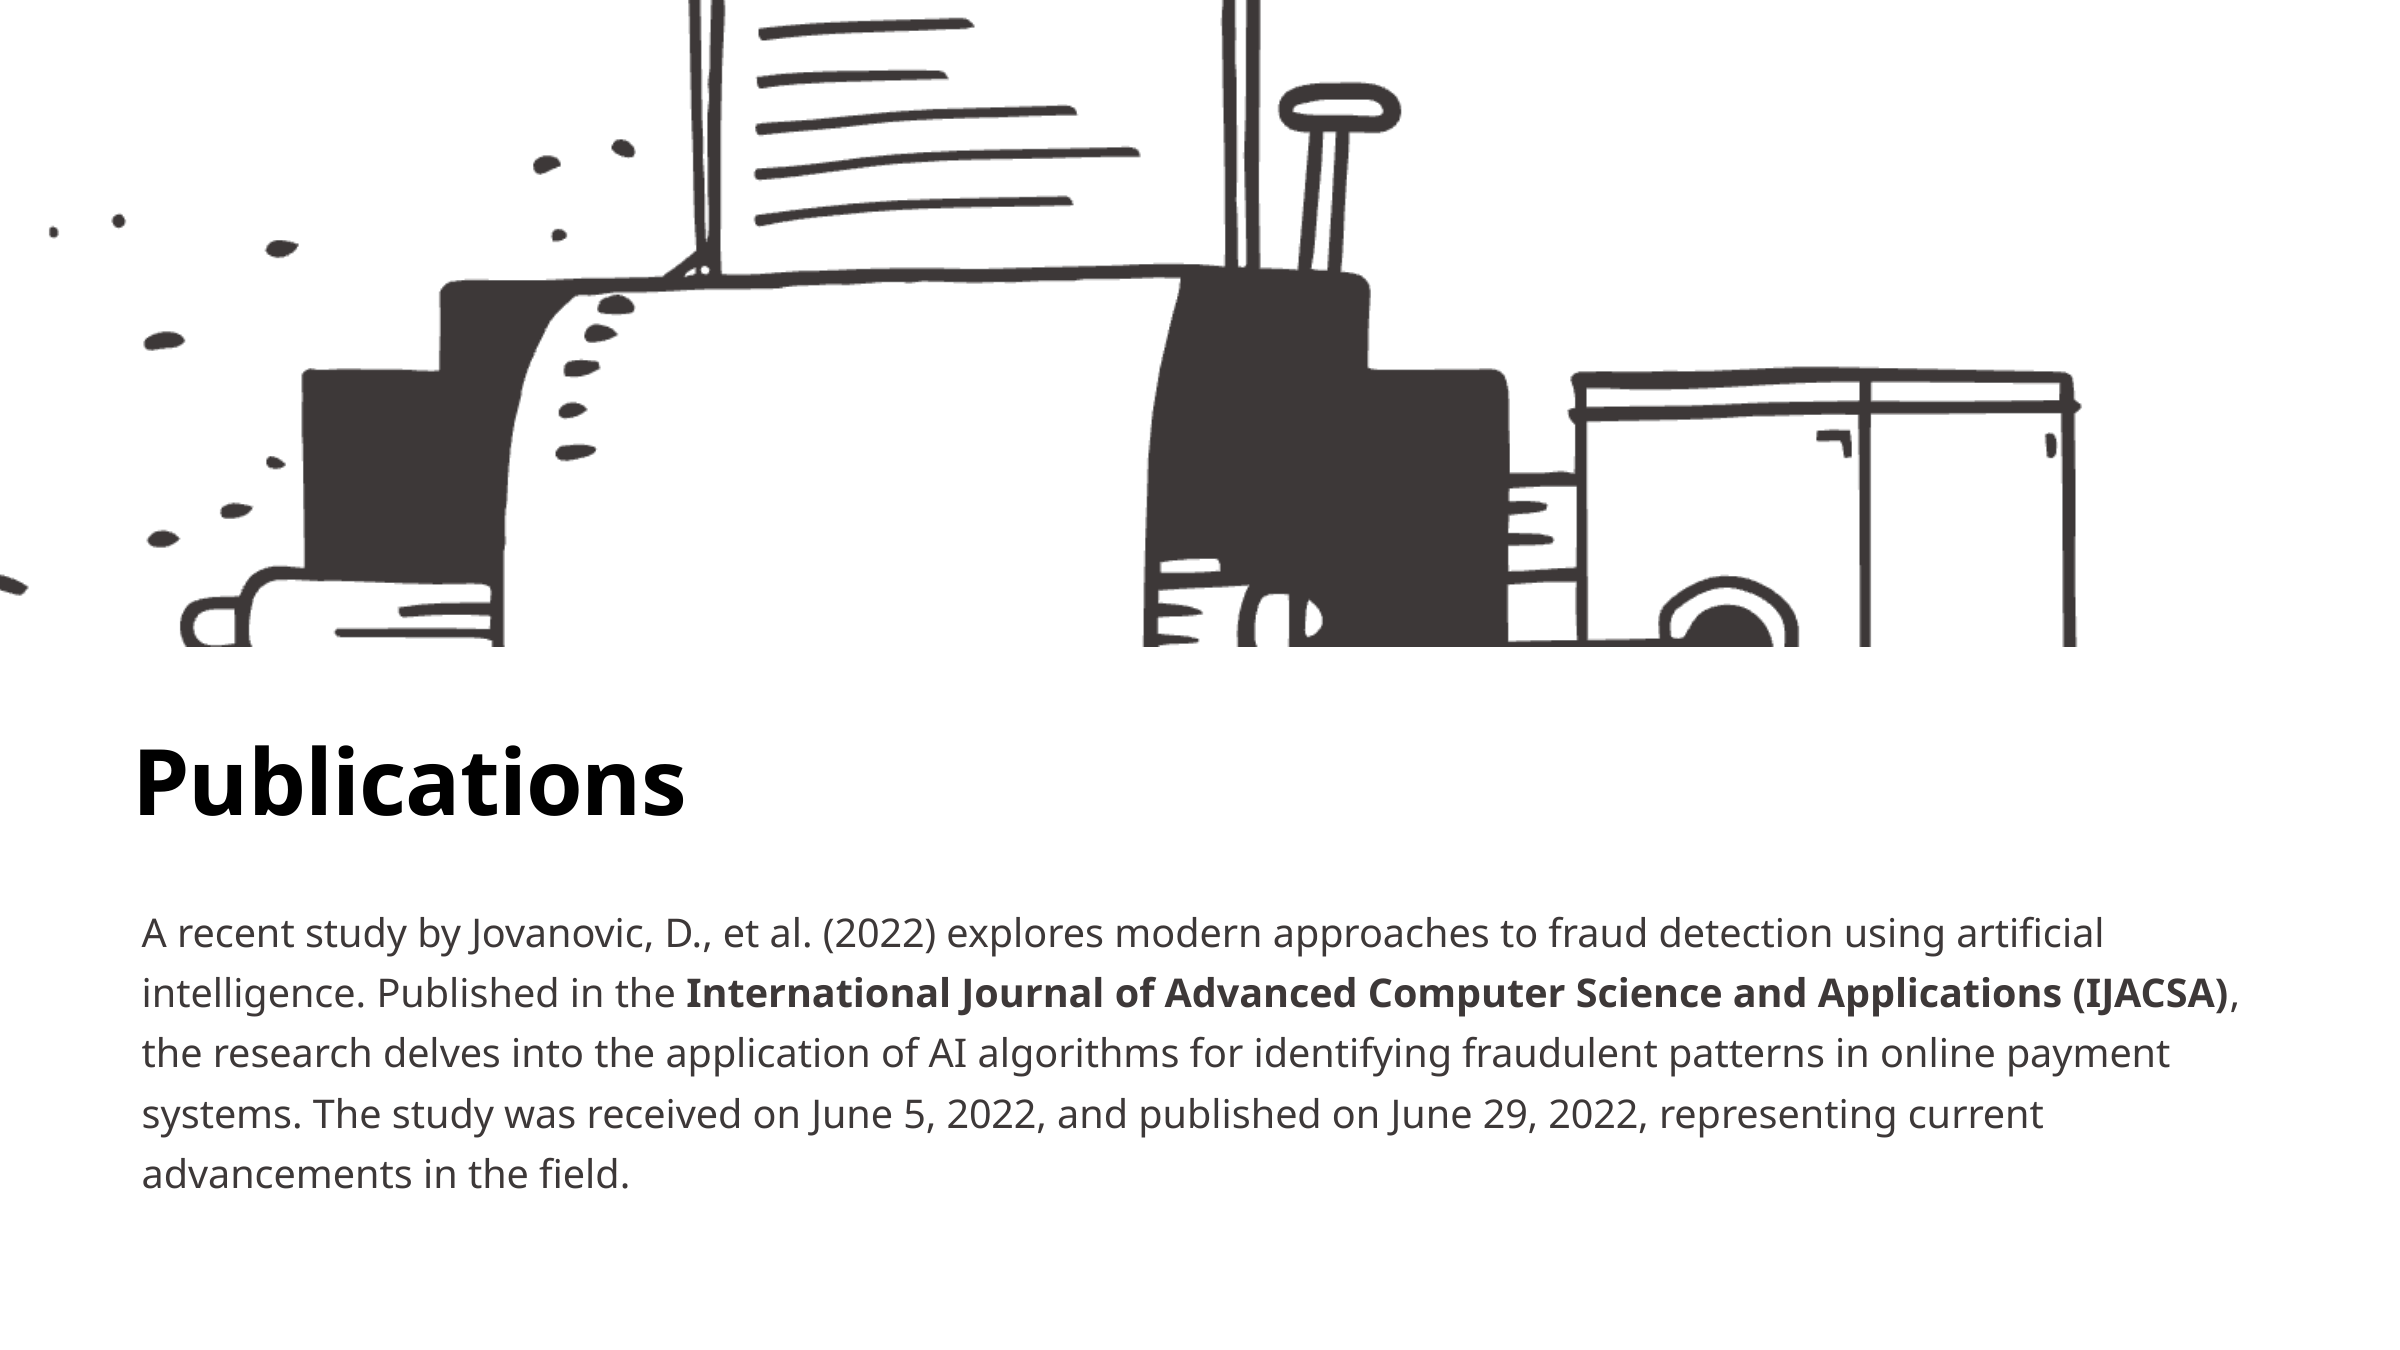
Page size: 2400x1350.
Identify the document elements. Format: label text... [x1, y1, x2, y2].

picture [0, 0, 2400, 647]
text_box A recent study by Jovanovic, D., et al. (2022) explores modern approaches to fraud detection using artificial intelligence. Published in the International Journal of Advanced Computer Science and Applications (IJACSA), the research delves into the application of AI algorithms for identifying fraudulent patterns in online payment systems. The study was received on June 5, 2022, and published on June 29, 2022, representing current advancements in the field. [141, 894, 2259, 1197]
text_box Publications [132, 718, 687, 834]
